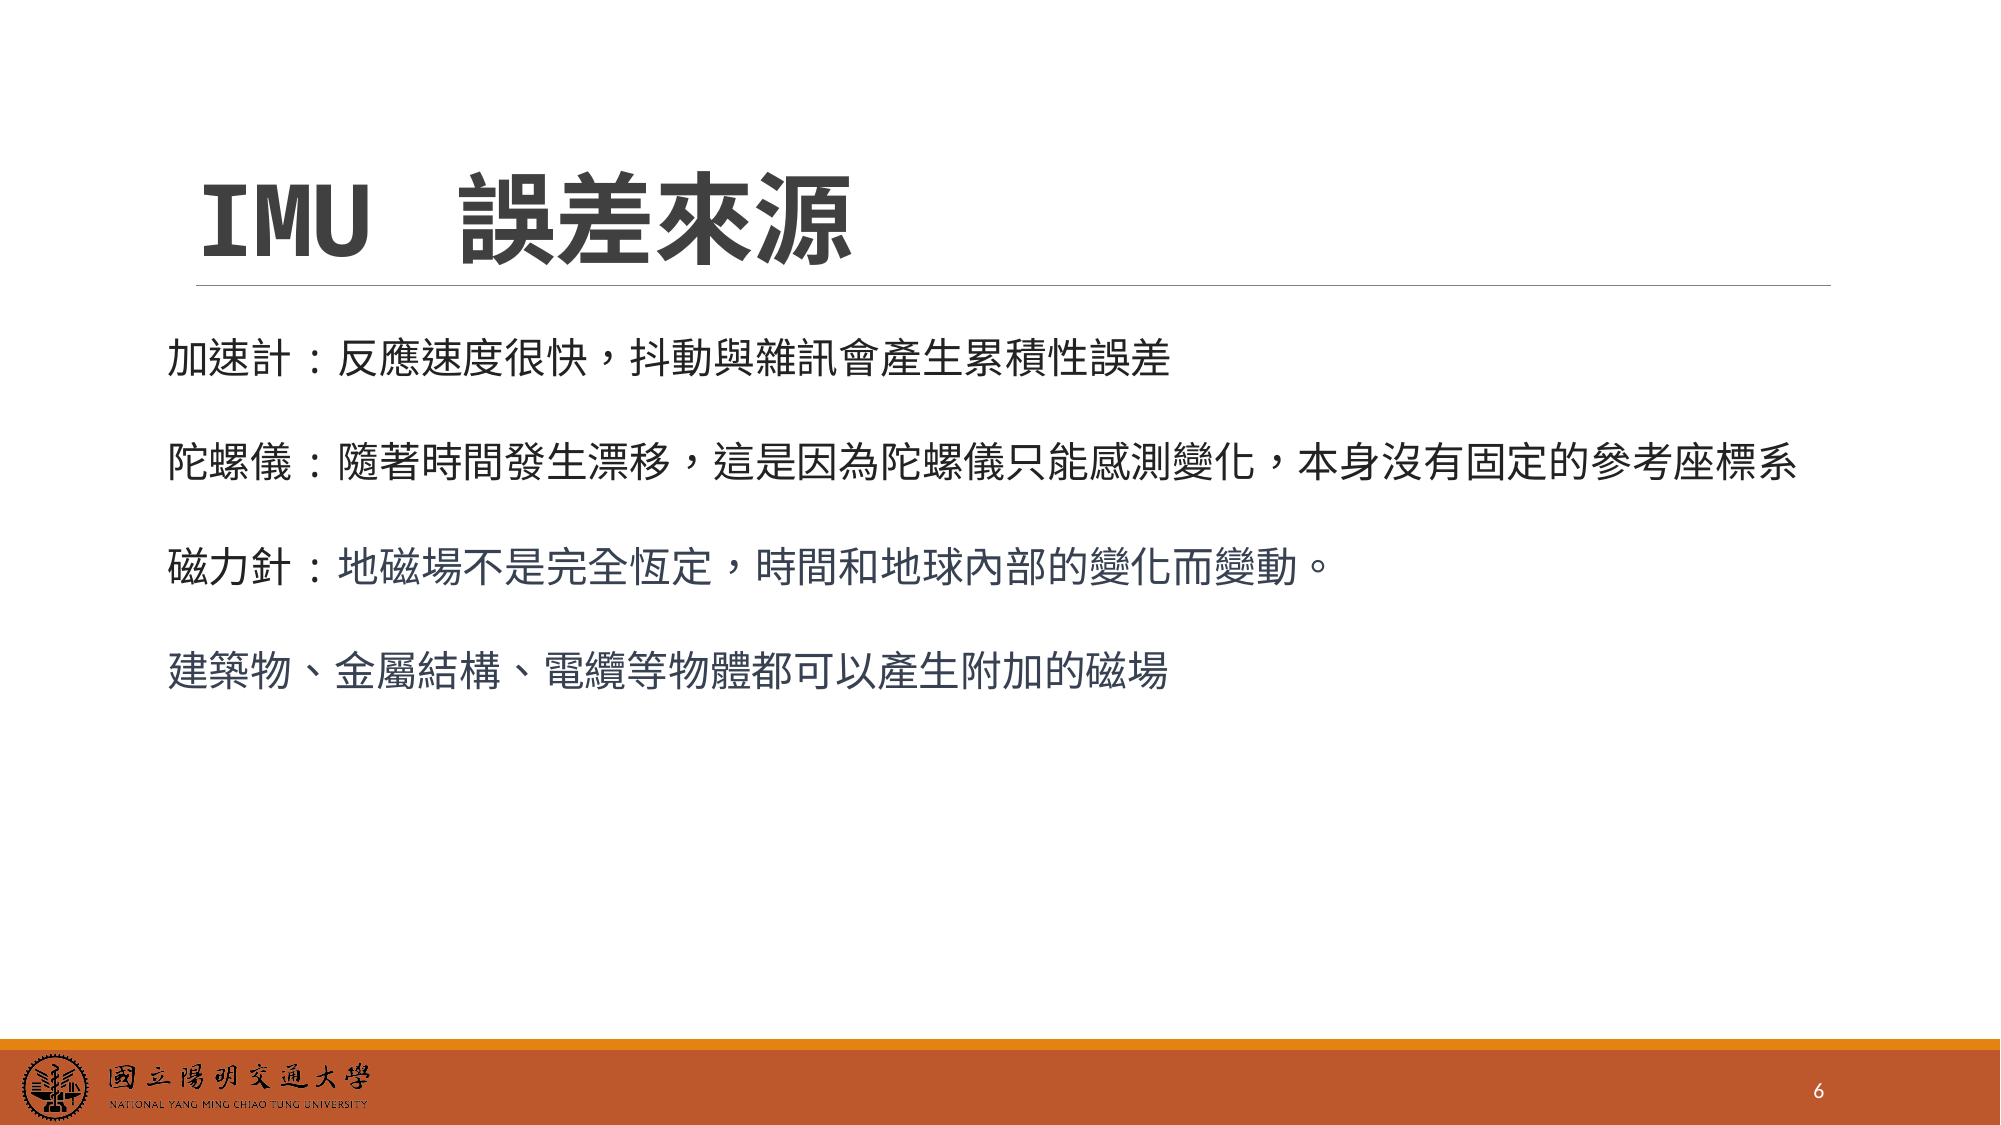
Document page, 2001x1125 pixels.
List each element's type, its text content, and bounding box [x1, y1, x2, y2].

title IMU 誤差來源 [179, 47, 1830, 285]
list 加速計:反應速度很快，抖動與雜訊會產生累積性誤差 陀螺儀:隨著時間發生漂移，這是因為陀螺儀只能感測變化，本身沒有固定的參考座標系 磁力針:地磁場不是完全恆定，時間和地球內部的變化而變動。 建築物、金屬結構、電纜等物體都可以產生附加的磁場 [137, 299, 1863, 914]
picture [19, 1051, 372, 1124]
slide_number 6 [1624, 1059, 1840, 1120]
